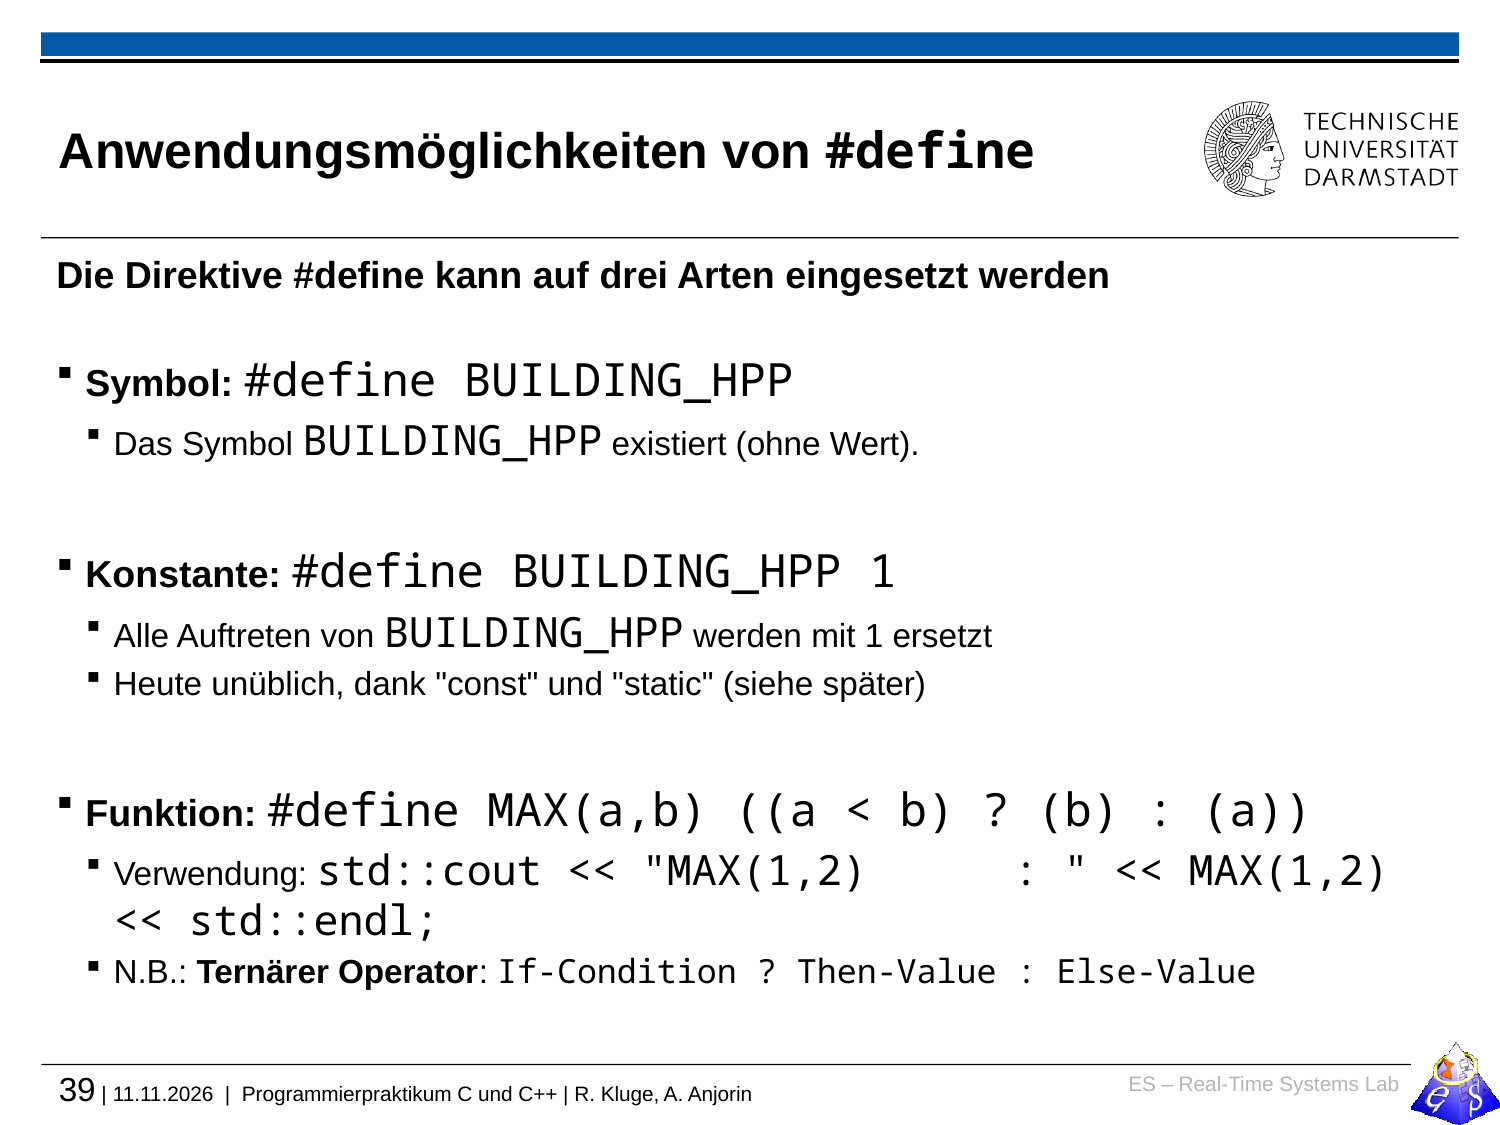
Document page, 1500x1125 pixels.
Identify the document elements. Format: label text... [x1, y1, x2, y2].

list Die Direktive #define kann auf drei Arten eingesetzt werden Symbol: #define BUILDING_HPP Das Symbol BUILDING_HPP existiert (ohne Wert). Konstante: #define BUILDING_HPP 1 Alle Auftreten von BUILDING_HPP werden mit 1 ersetzt Heute unüblich, dank "const" und "static" (siehe später) Funktion: #define MAX(a,b) ((a < b) ? (b) : (a)) Verwendung: std::cout << "MAX(1,2) : " << MAX(1,2) << std::endl; N.B.: Ternärer Operator: If-Condition ? Then-Value : Else-Value [41, 243, 1459, 1059]
picture [1187, 84, 1483, 214]
picture [1411, 1041, 1500, 1125]
title Anwendungsmöglichkeiten von #define [58, 80, 1187, 218]
